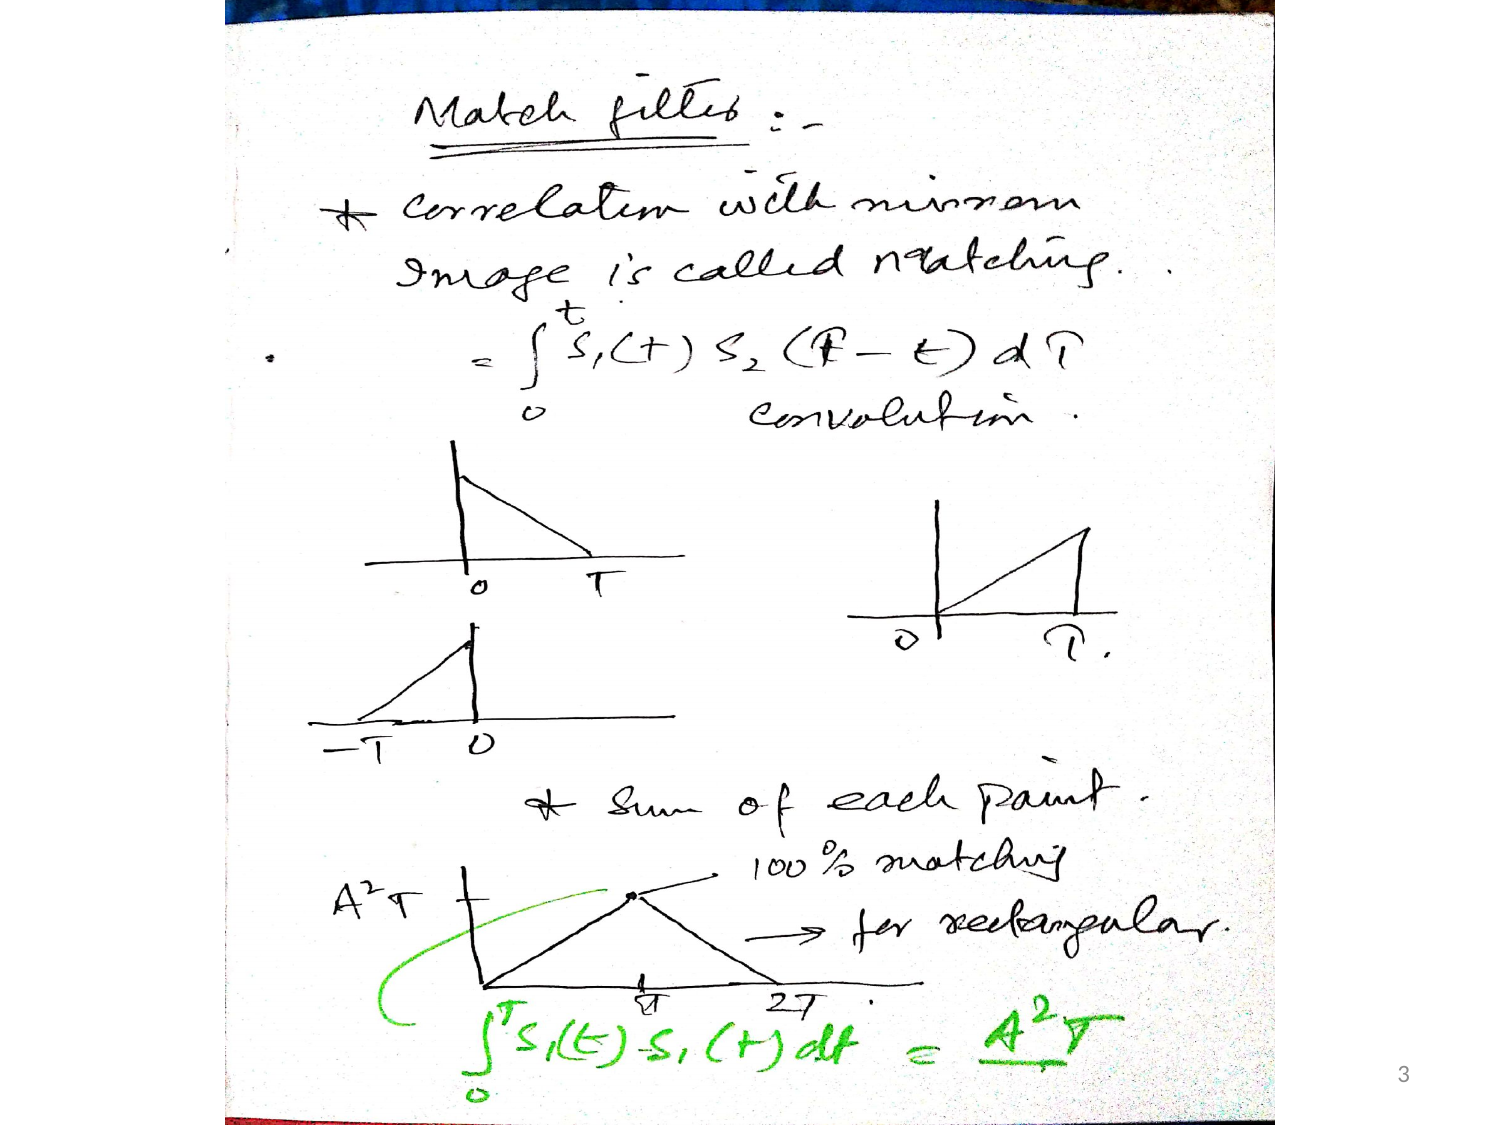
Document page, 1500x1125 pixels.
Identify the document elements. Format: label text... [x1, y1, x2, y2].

slide_number 3 [1279, 1042, 1425, 1103]
picture [224, 0, 1276, 1125]
